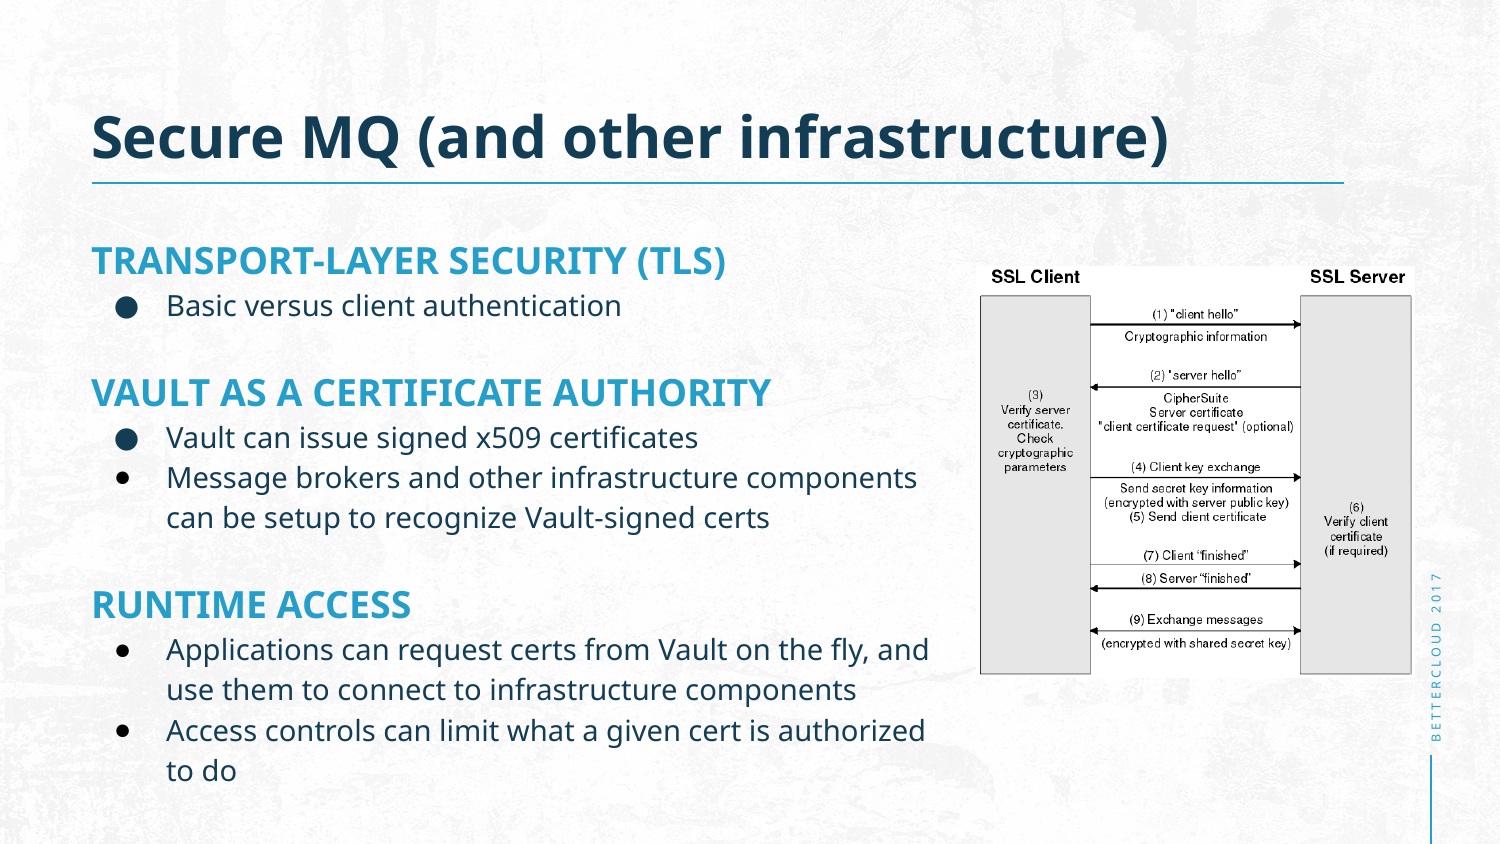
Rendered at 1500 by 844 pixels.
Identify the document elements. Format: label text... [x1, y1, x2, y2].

picture [976, 266, 1415, 678]
title Secure MQ (and other infrastructure) [76, 46, 1424, 185]
list TRANSPORT-LAYER SECURITY (TLS) Basic versus client authentication VAULT AS A CERTIFICATE AUTHORITY Vault can issue signed x509 certificates Message brokers and other infrastructure components can be setup to recognize Vault-signed certs RUNTIME ACCESS Applications can request certs from Vault on the fly, and use them to connect to infrastructure components Access controls can limit what a given cert is authorized to do [76, 215, 968, 729]
